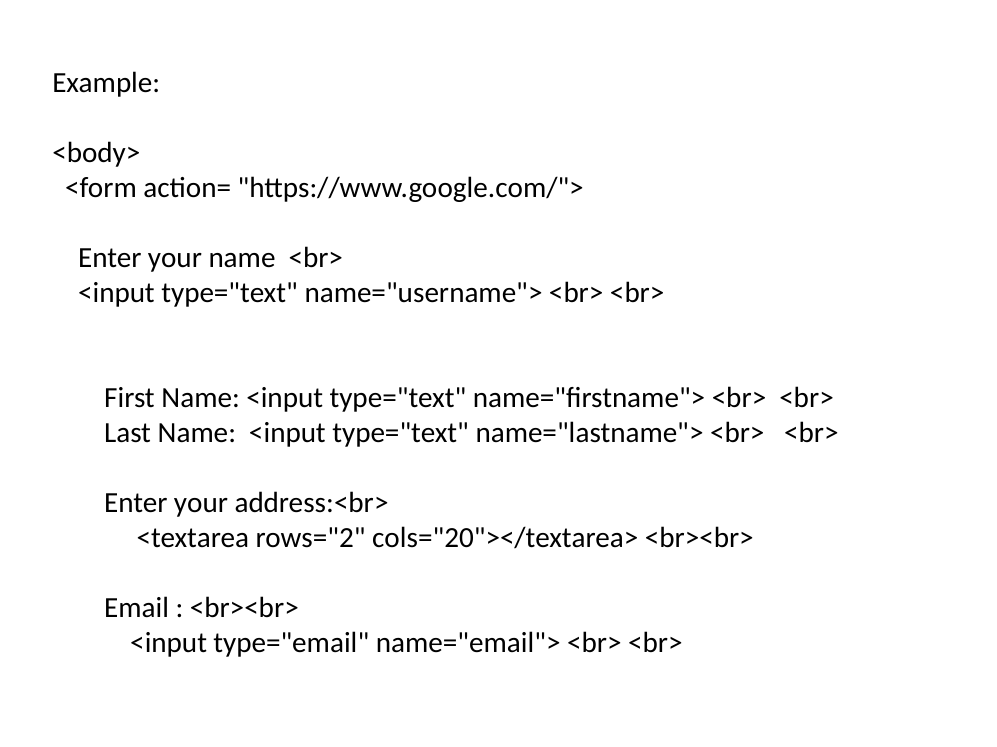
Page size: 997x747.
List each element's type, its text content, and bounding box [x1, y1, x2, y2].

text_box Example: <body> <form action= "https://www.google.com/"> Enter your name <br> <input type="text" name="username"> <br> <br> First Name: <input type="text" name="firstname"> <br> <br> Last Name: <input type="text" name="lastname"> <br> <br> Enter your address:<br> <textarea rows="2" cols="20"></textarea> <br><br> Email : <br><br> <input type="email" name="email"> <br> <br> [37, 56, 960, 711]
